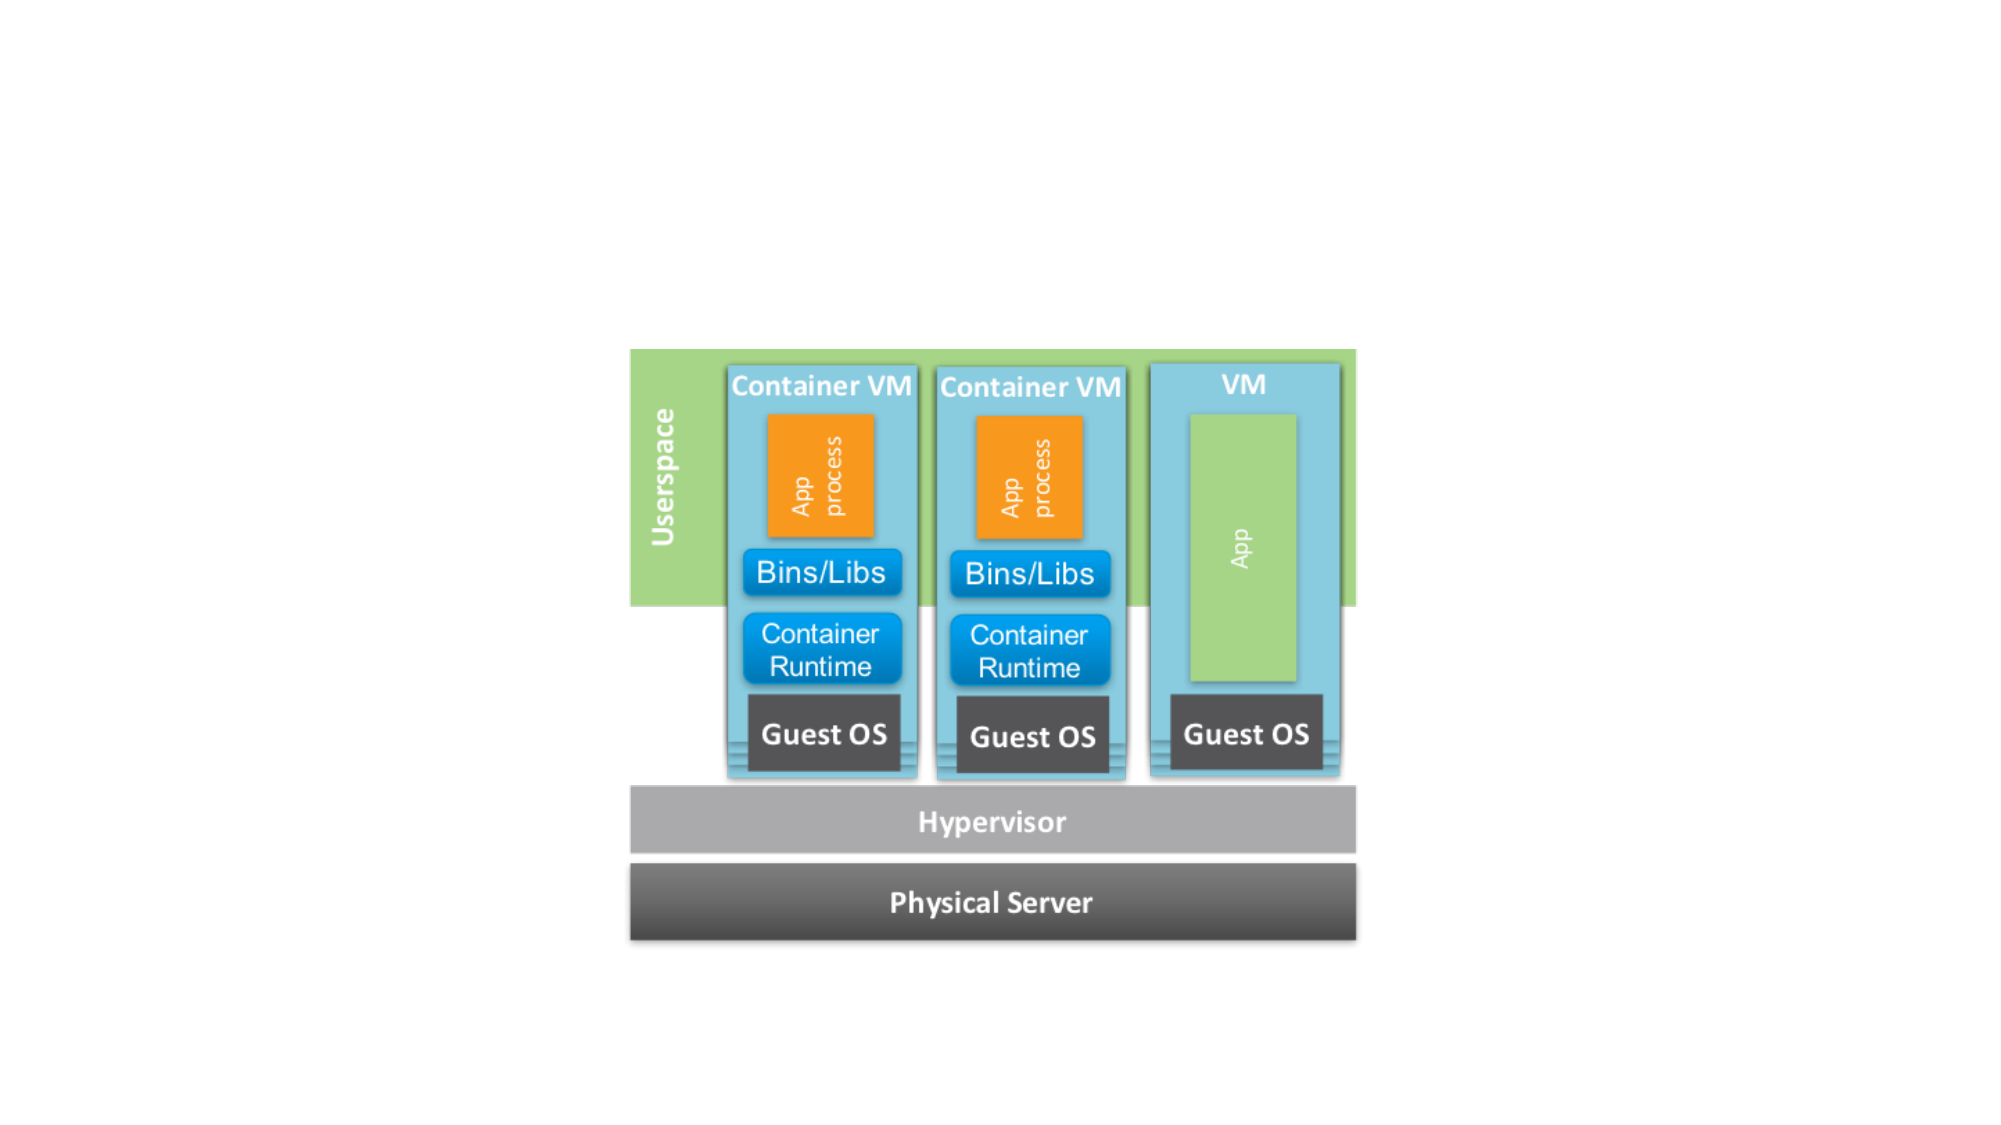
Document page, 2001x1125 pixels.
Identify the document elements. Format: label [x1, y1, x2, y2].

picture [624, 349, 1363, 951]
